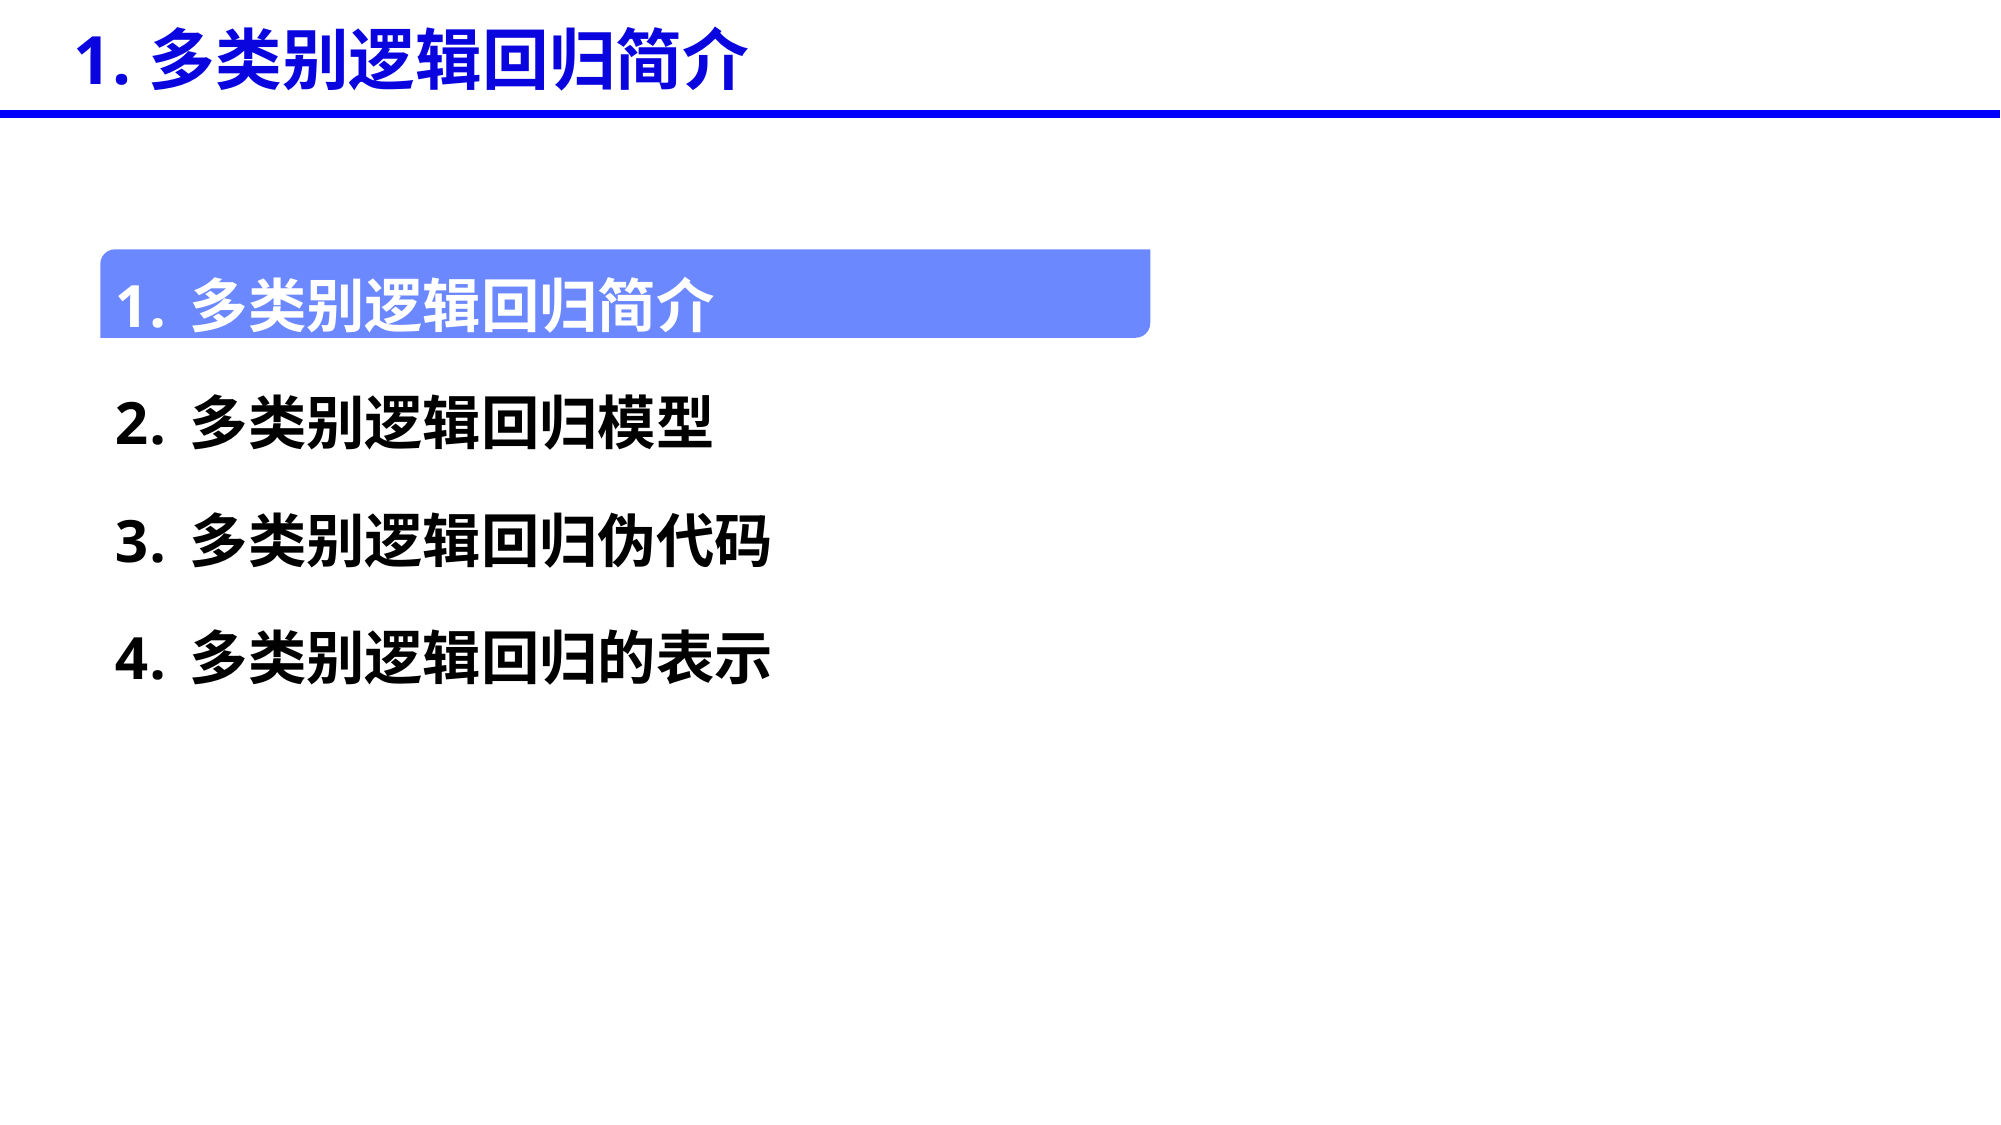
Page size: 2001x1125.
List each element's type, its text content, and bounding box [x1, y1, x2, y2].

text_box 多类别逻辑回归简介 多类别逻辑回归模型 多类别逻辑回归伪代码 多类别逻辑回归的表示 [100, 226, 1955, 699]
text_box 多类别逻辑回归简介 [59, 10, 1308, 106]
